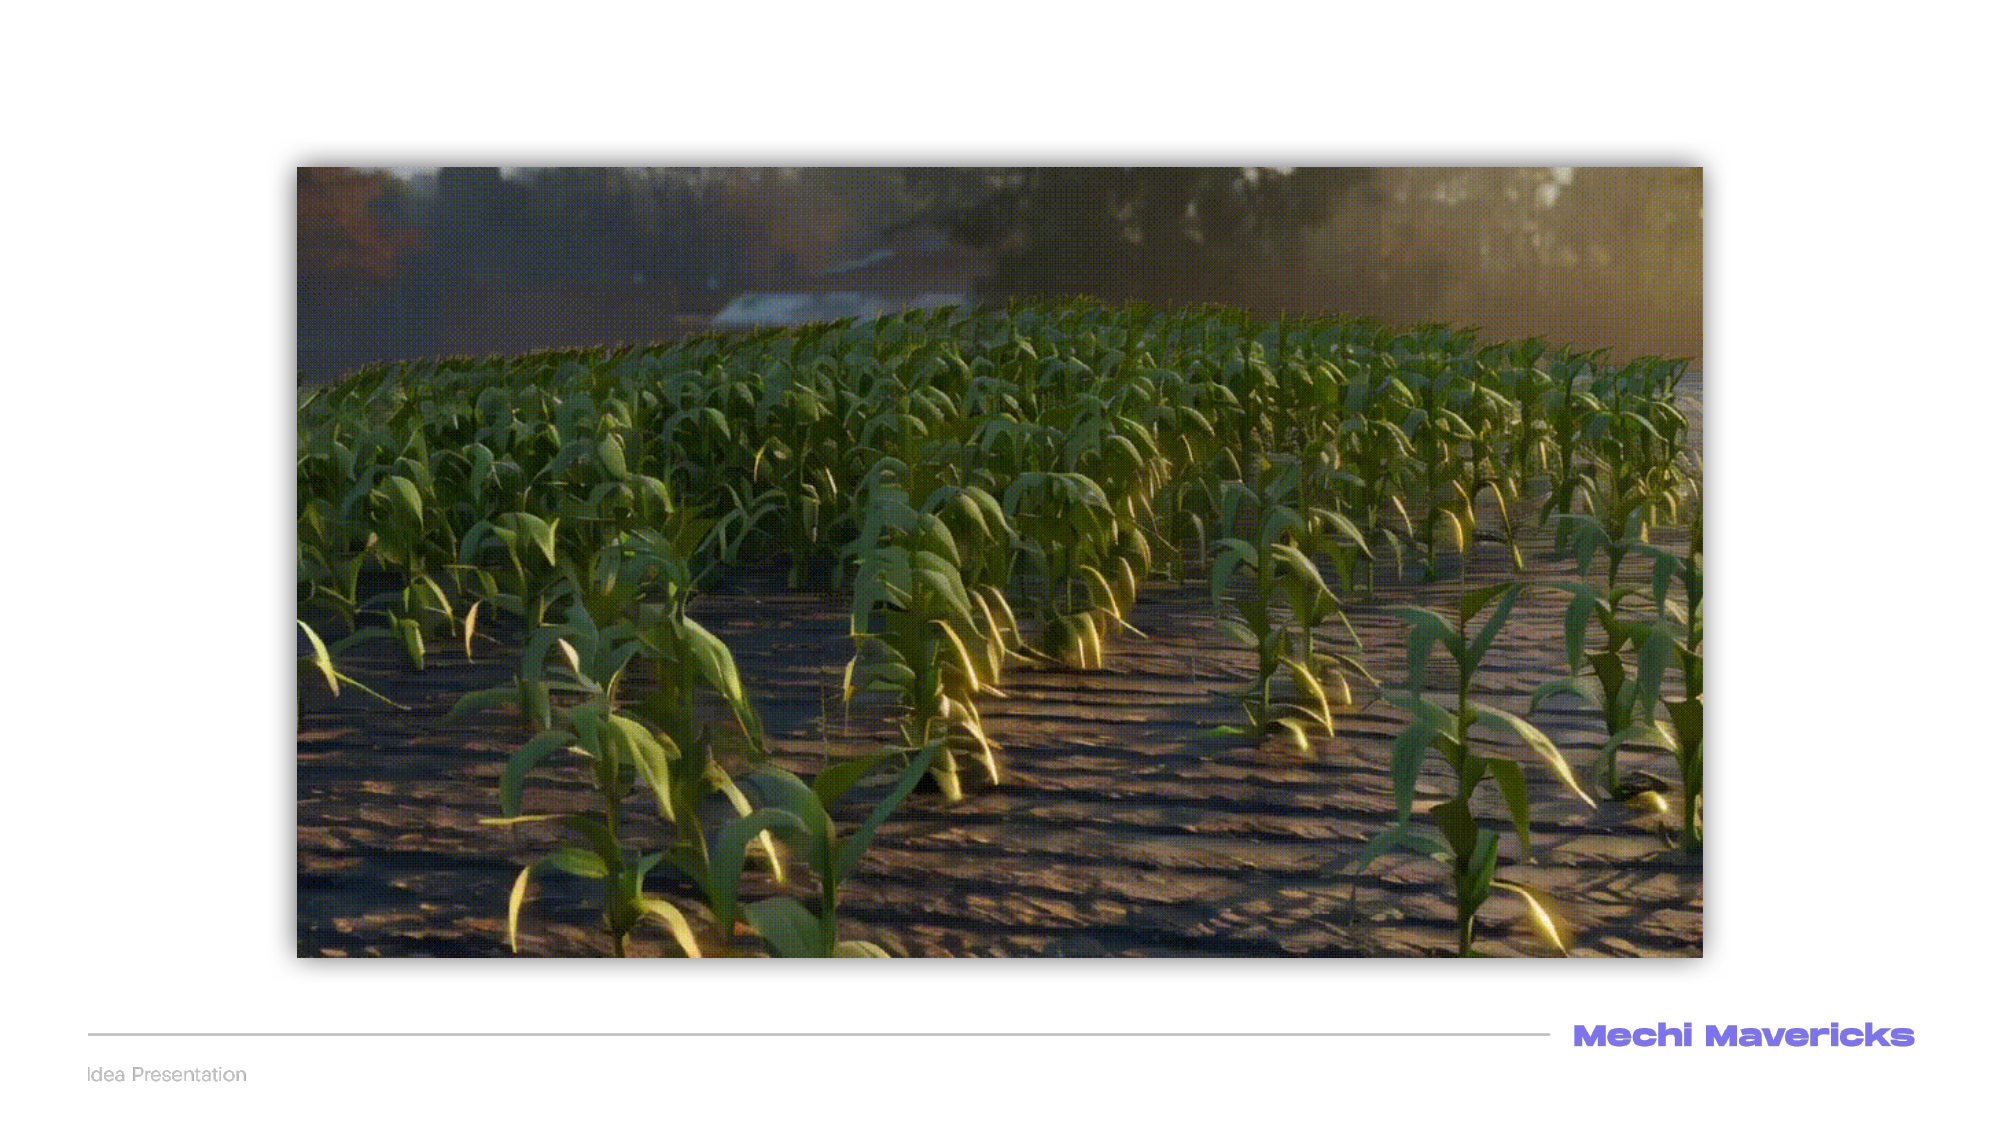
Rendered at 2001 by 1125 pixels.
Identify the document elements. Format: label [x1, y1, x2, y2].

picture [297, 167, 1703, 958]
picture [0, 1022, 2000, 1125]
